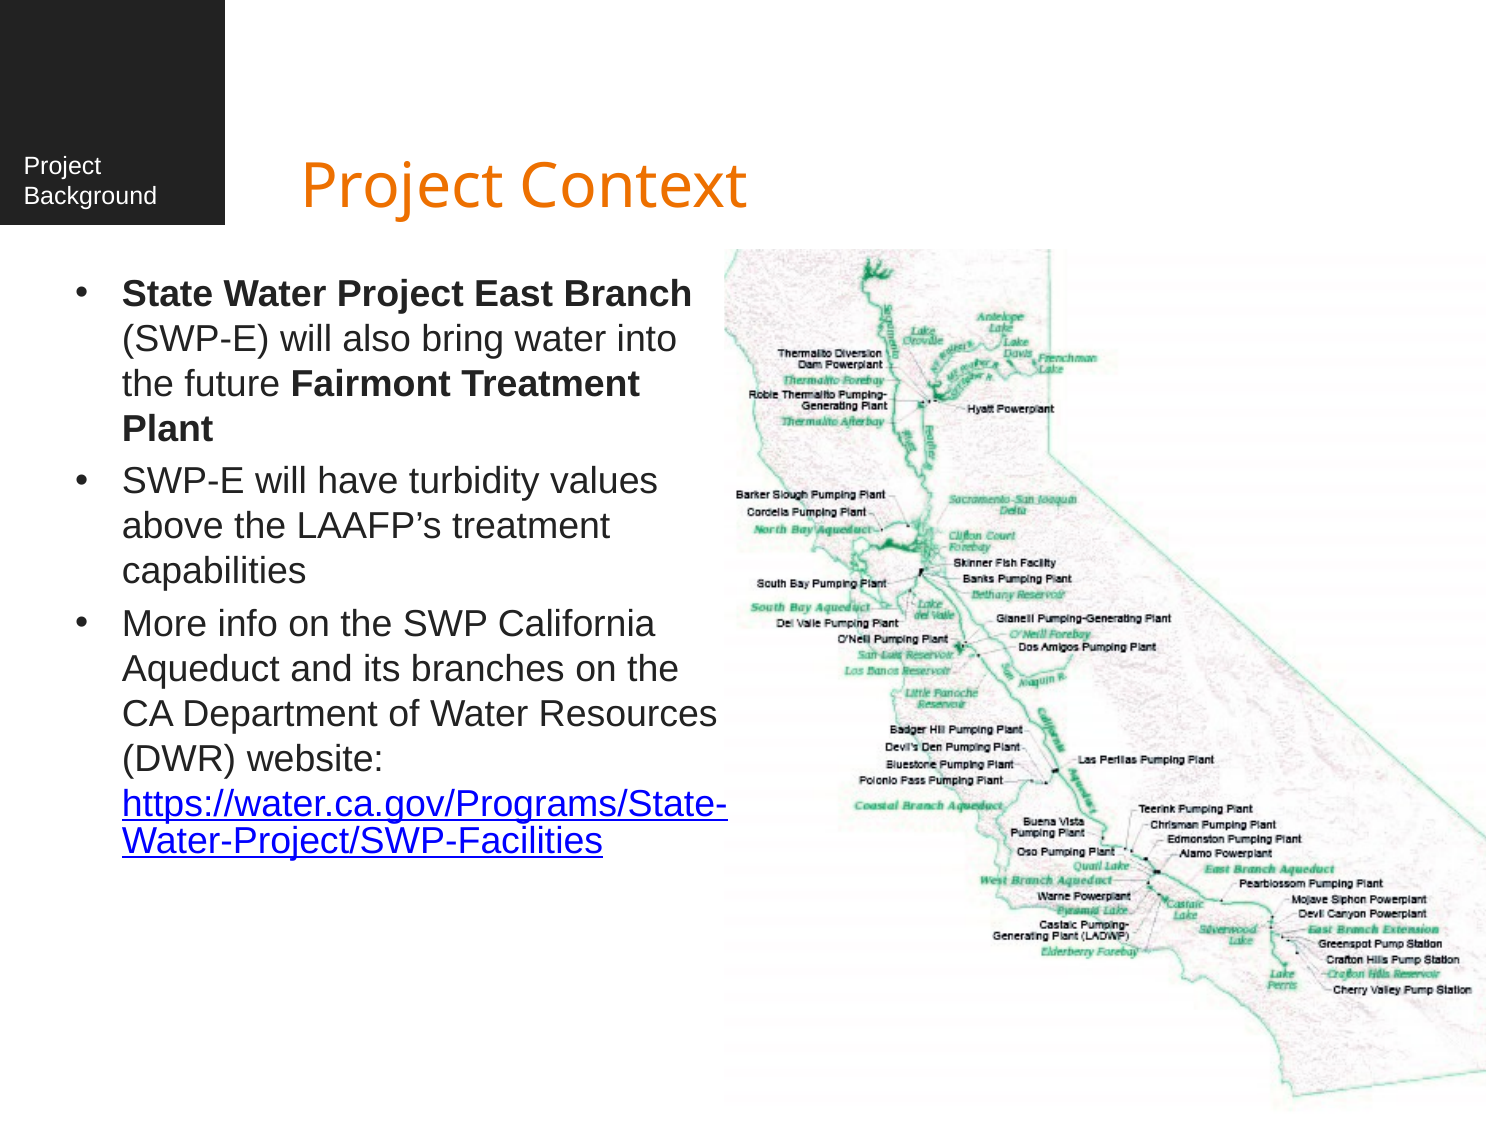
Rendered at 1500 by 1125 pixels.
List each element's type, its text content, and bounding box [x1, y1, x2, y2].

picture [724, 249, 1487, 1122]
list State Water Project East Branch (SWP-E) will also bring water into the future Fairmont Treatment Plant SWP-E will have turbidity values above the LAAFP’s treatment capabilities More info on the SWP California Aqueduct and its branches on the CA Department of Water Resources (DWR) website: https://water.ca.gov/Programs/State-Water-Project/SWP-Facilities [75, 269, 718, 1050]
list Project Background [23, 15, 206, 210]
title Project Context [300, 136, 1413, 229]
